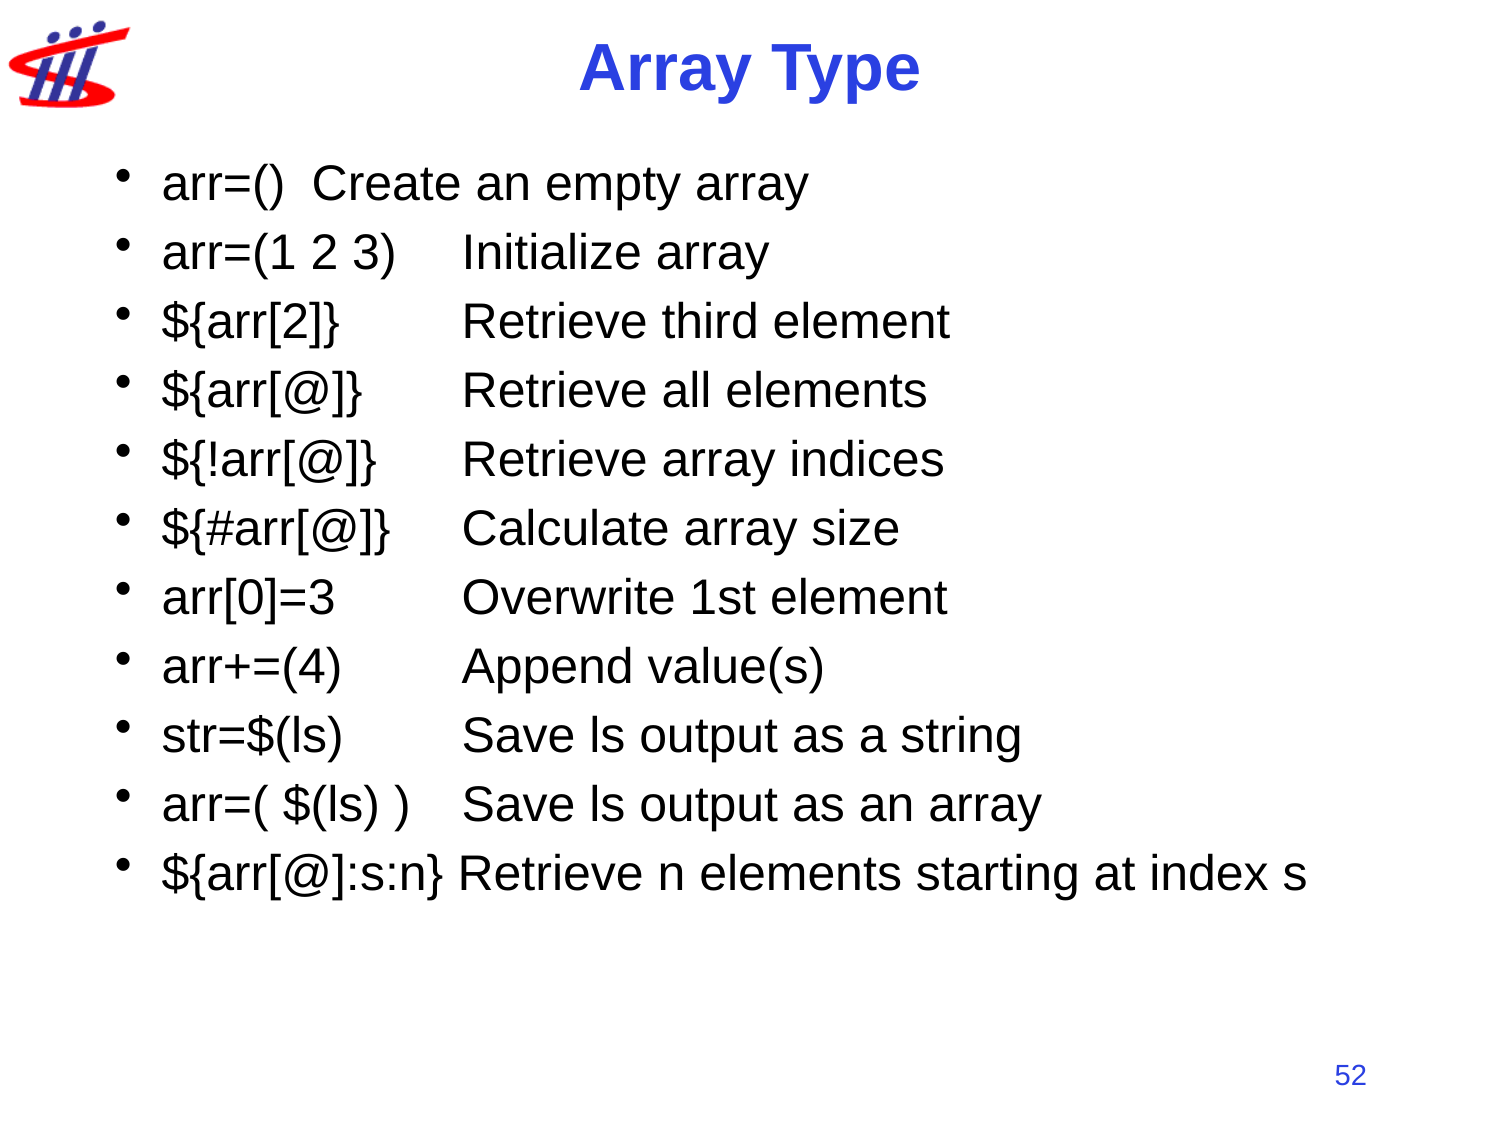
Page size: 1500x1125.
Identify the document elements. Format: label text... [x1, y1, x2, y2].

title Array Type [162, 24, 1338, 113]
picture [6, 12, 137, 113]
list arr=() Create an empty array arr=(1 2 3) Initialize array ${arr[2]} Retrieve third element ${arr[@]} Retrieve all elements ${!arr[@]} Retrieve array indices ${#arr[@]} Calculate array size arr[0]=3 Overwrite 1st element arr+=(4) Append value(s) str=$(ls) Save ls output as a string arr=( $(ls) ) Save ls output as an array ${arr[@]:s:n} Retrieve n elements starting at index s [99, 149, 1400, 988]
